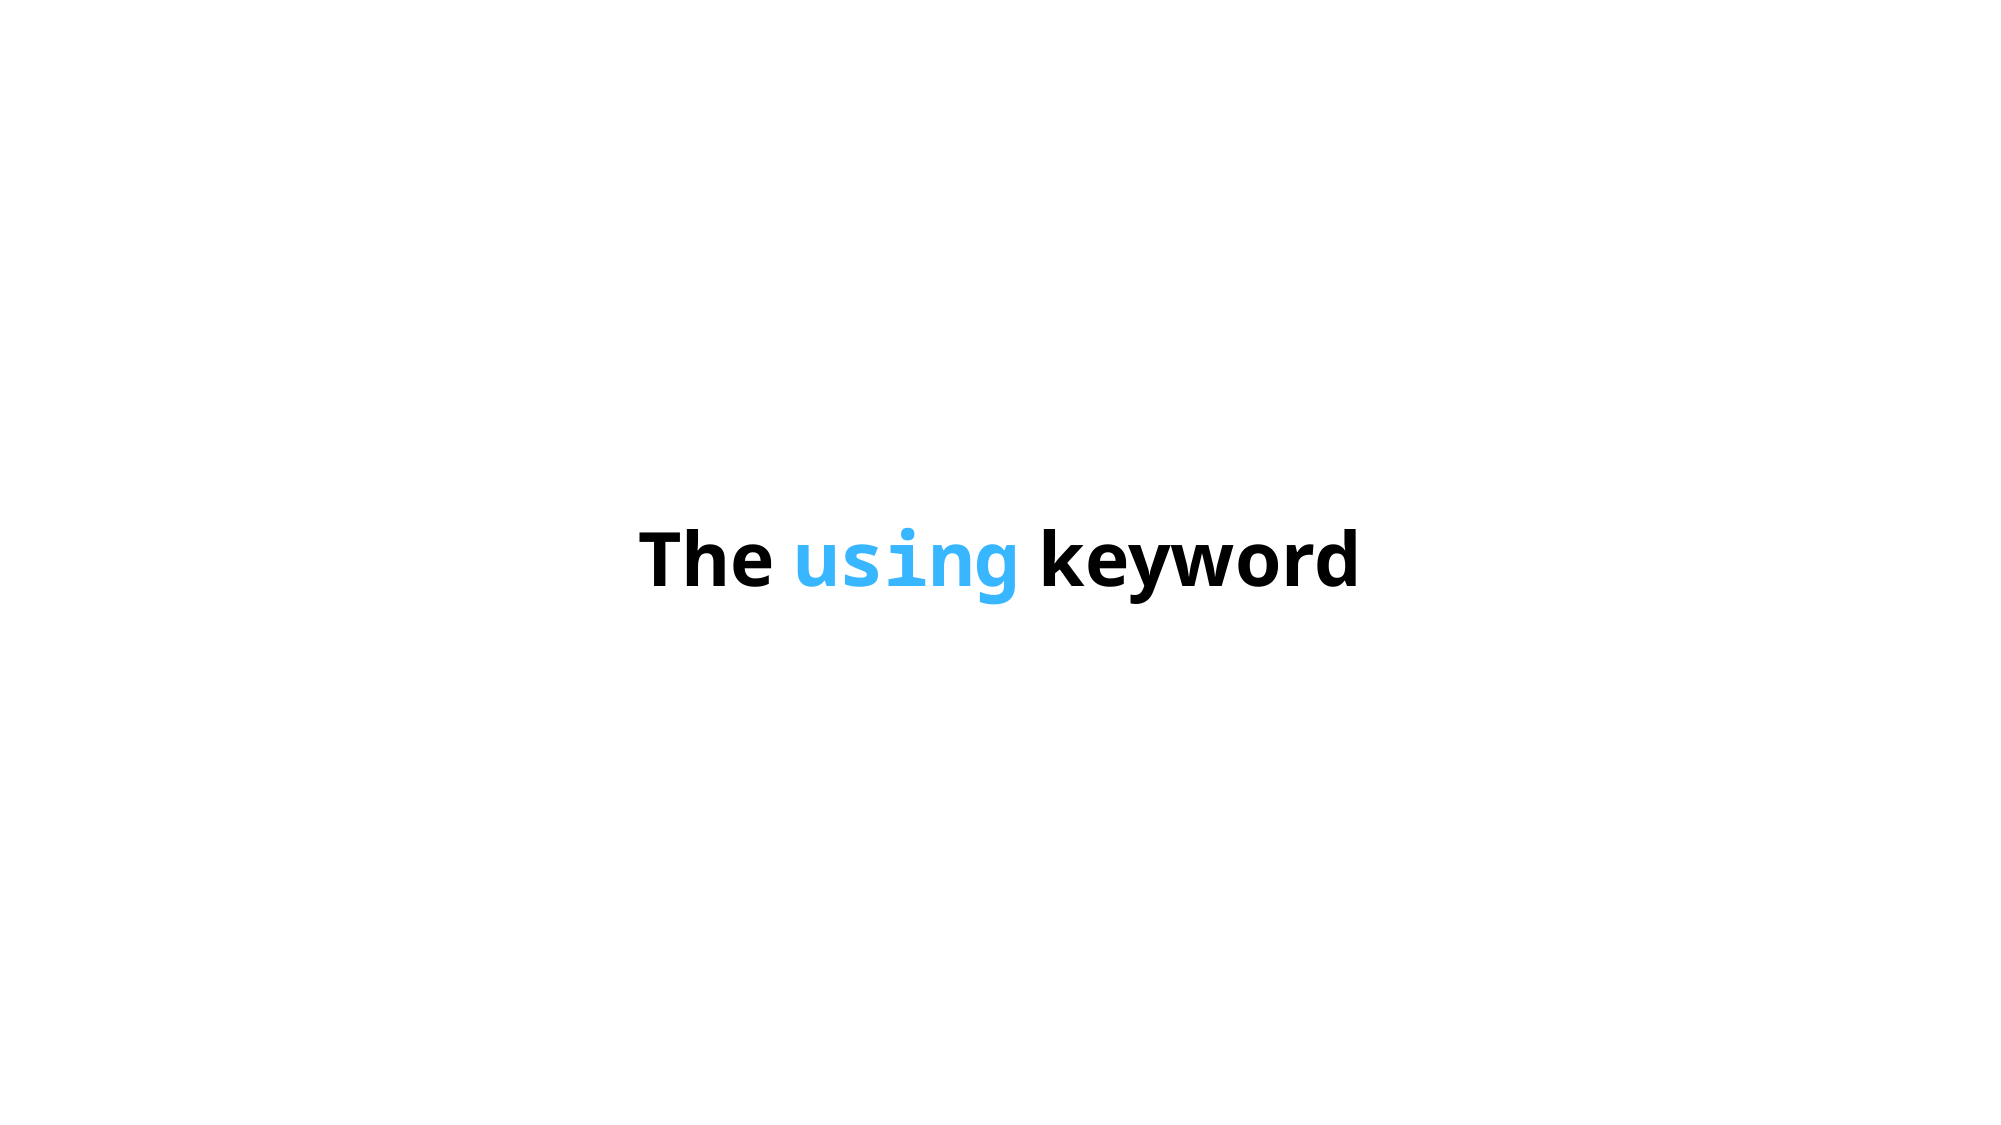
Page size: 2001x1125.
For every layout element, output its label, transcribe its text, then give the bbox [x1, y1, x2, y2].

title The using keyword [64, 499, 1936, 626]
